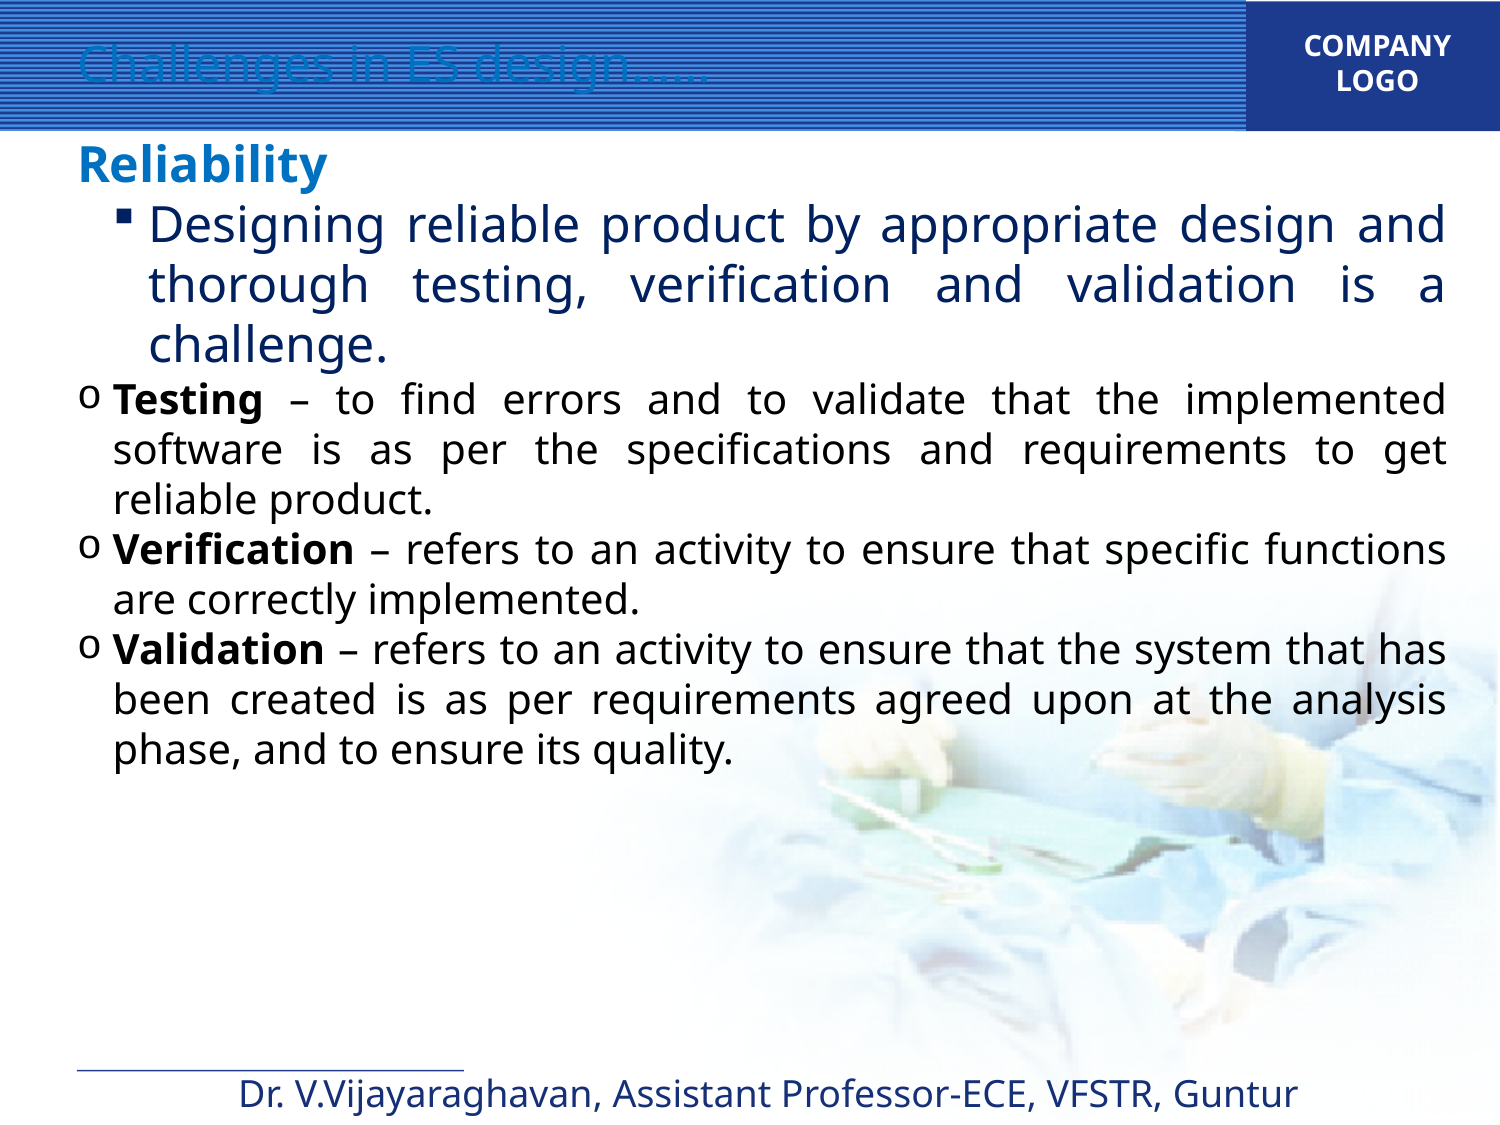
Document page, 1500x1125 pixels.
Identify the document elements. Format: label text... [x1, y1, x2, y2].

picture [464, 449, 1498, 1123]
picture [0, 0, 1246, 131]
text_box Reliability Designing reliable product by appropriate design and thorough testing, verification and validation is a challenge. Testing – to find errors and to validate that the implemented software is as per the specifications and requirements to get reliable product. Verification – refers to an activity to ensure that specific functions are correctly implemented. Validation – refers to an activity to ensure that the system that has been created is as per requirements agreed upon at the analysis phase, and to ensure its quality. [62, 125, 1463, 880]
text_box Dr. V.Vijayaraghavan, Assistant Professor-ECE, VFSTR, Guntur [74, 1062, 1463, 1107]
text_box Challenges in ES design…… [62, 24, 1443, 100]
